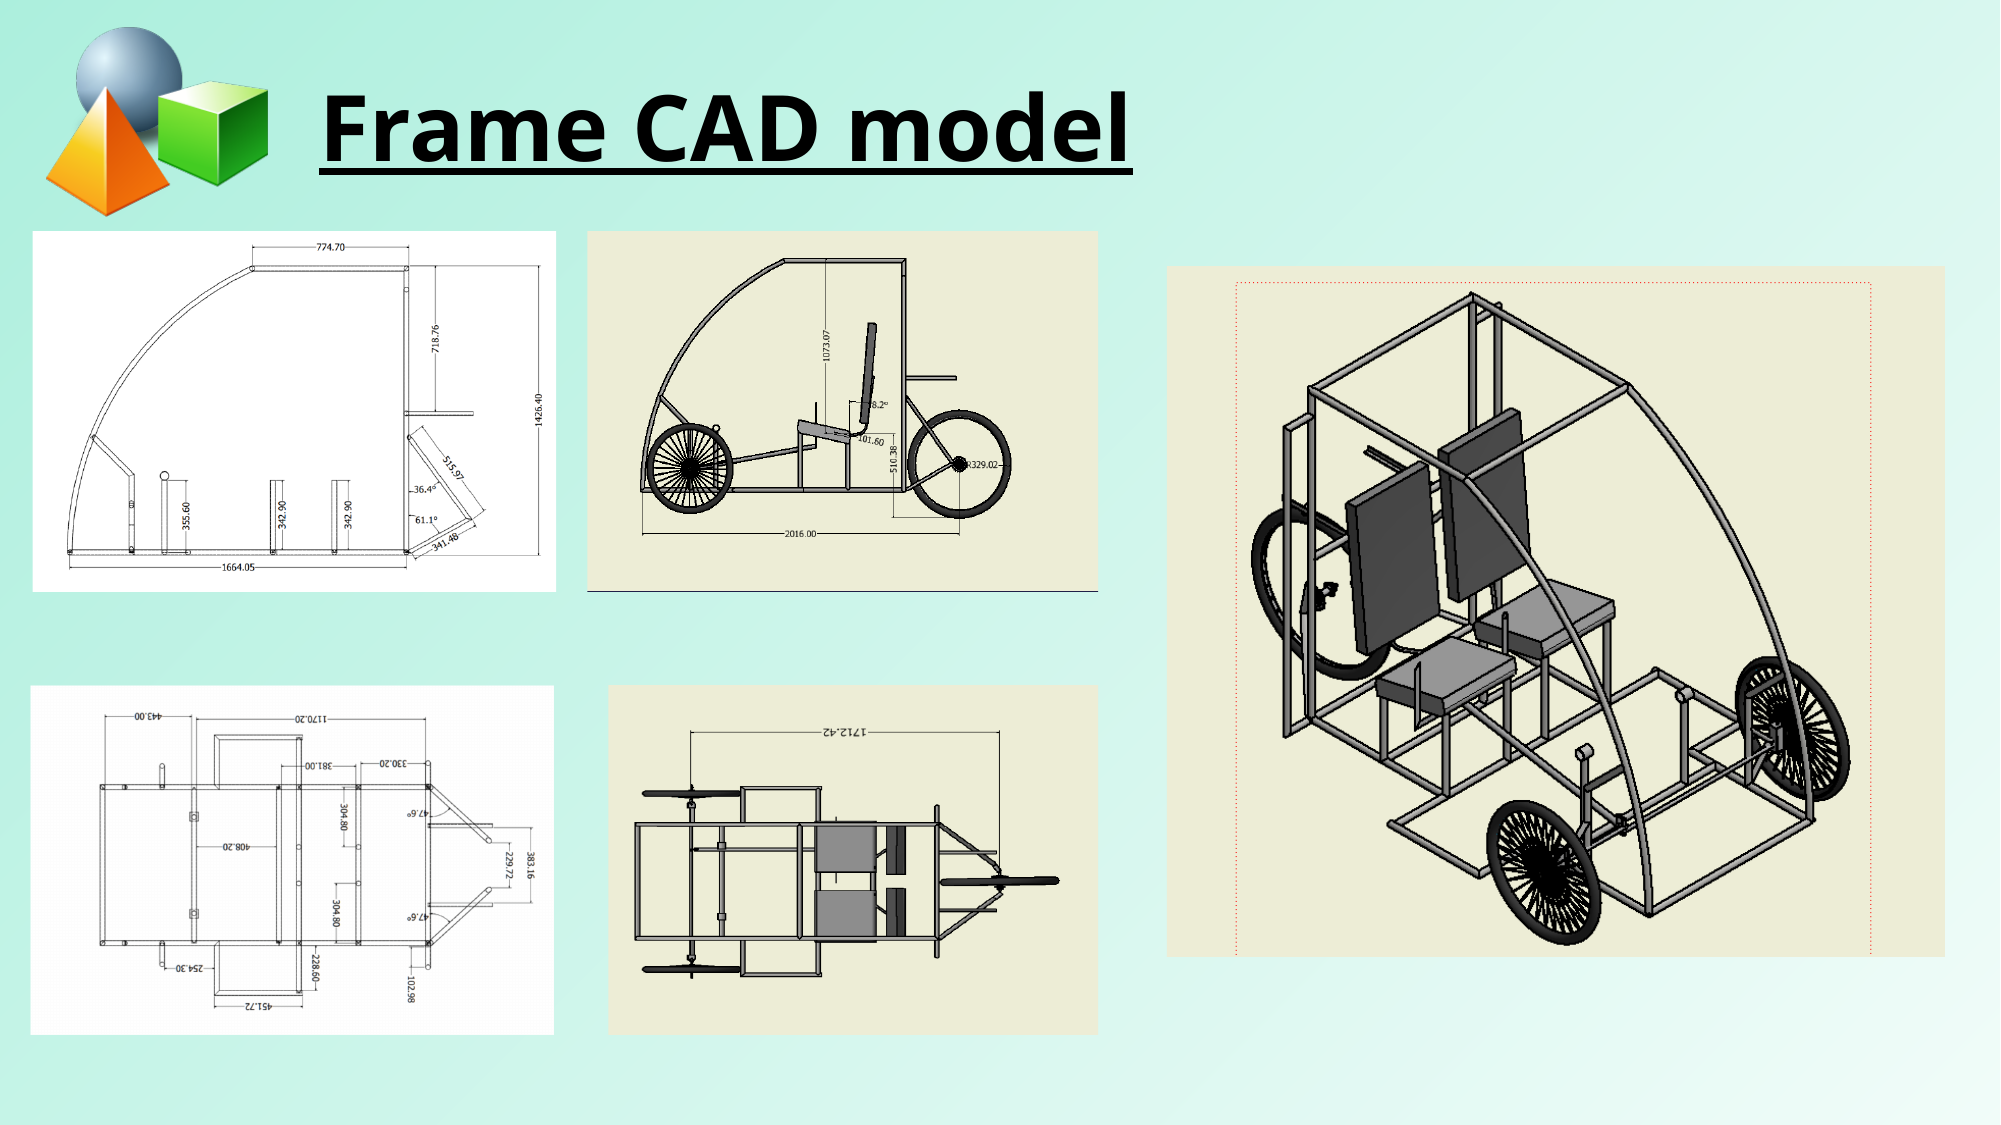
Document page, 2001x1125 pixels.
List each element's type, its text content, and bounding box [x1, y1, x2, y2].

picture [30, 0, 557, 592]
picture [30, 685, 554, 1035]
picture [587, 231, 1099, 592]
picture [608, 615, 1099, 1105]
picture [1166, 265, 1946, 961]
title Frame CAD model [304, 22, 2000, 241]
